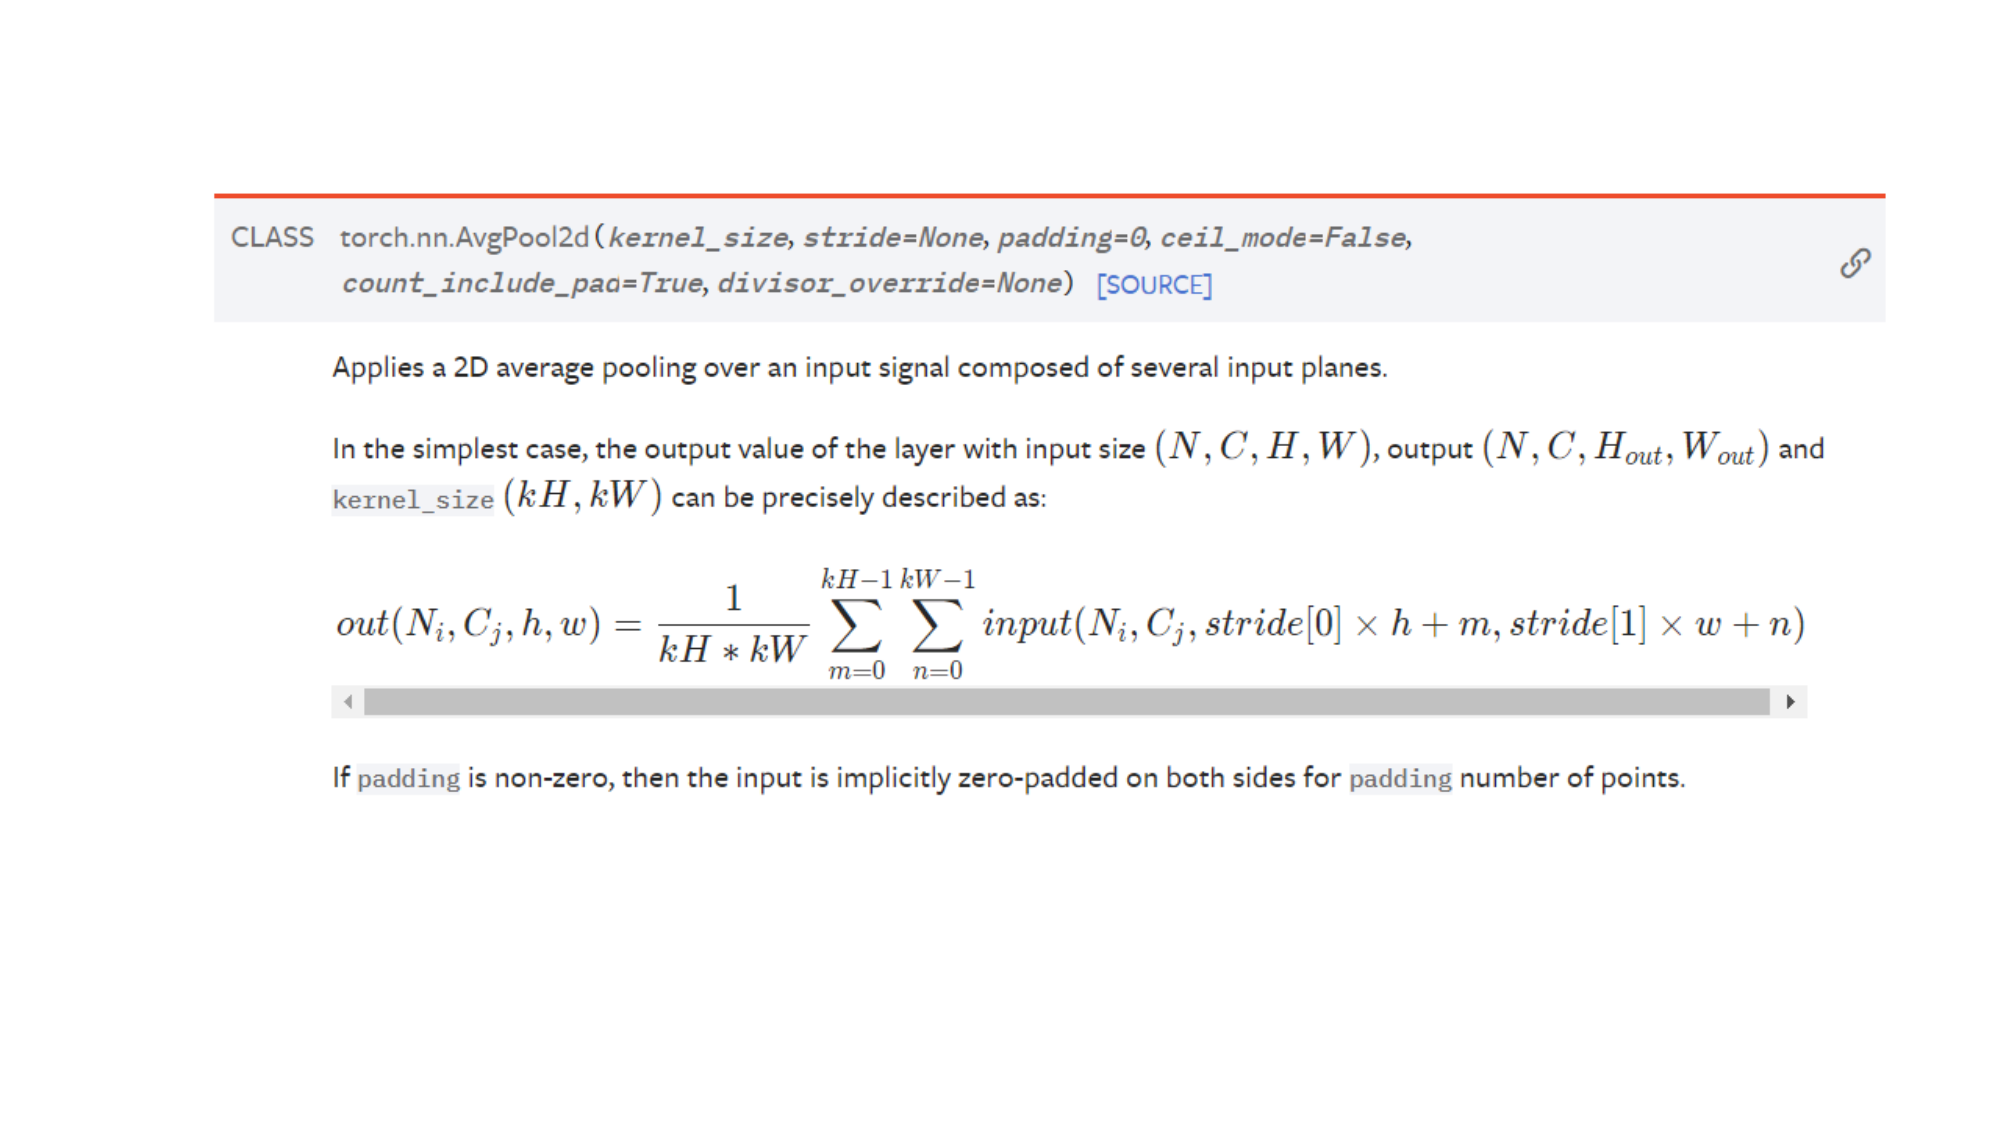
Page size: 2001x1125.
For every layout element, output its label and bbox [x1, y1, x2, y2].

picture [202, 161, 1975, 814]
